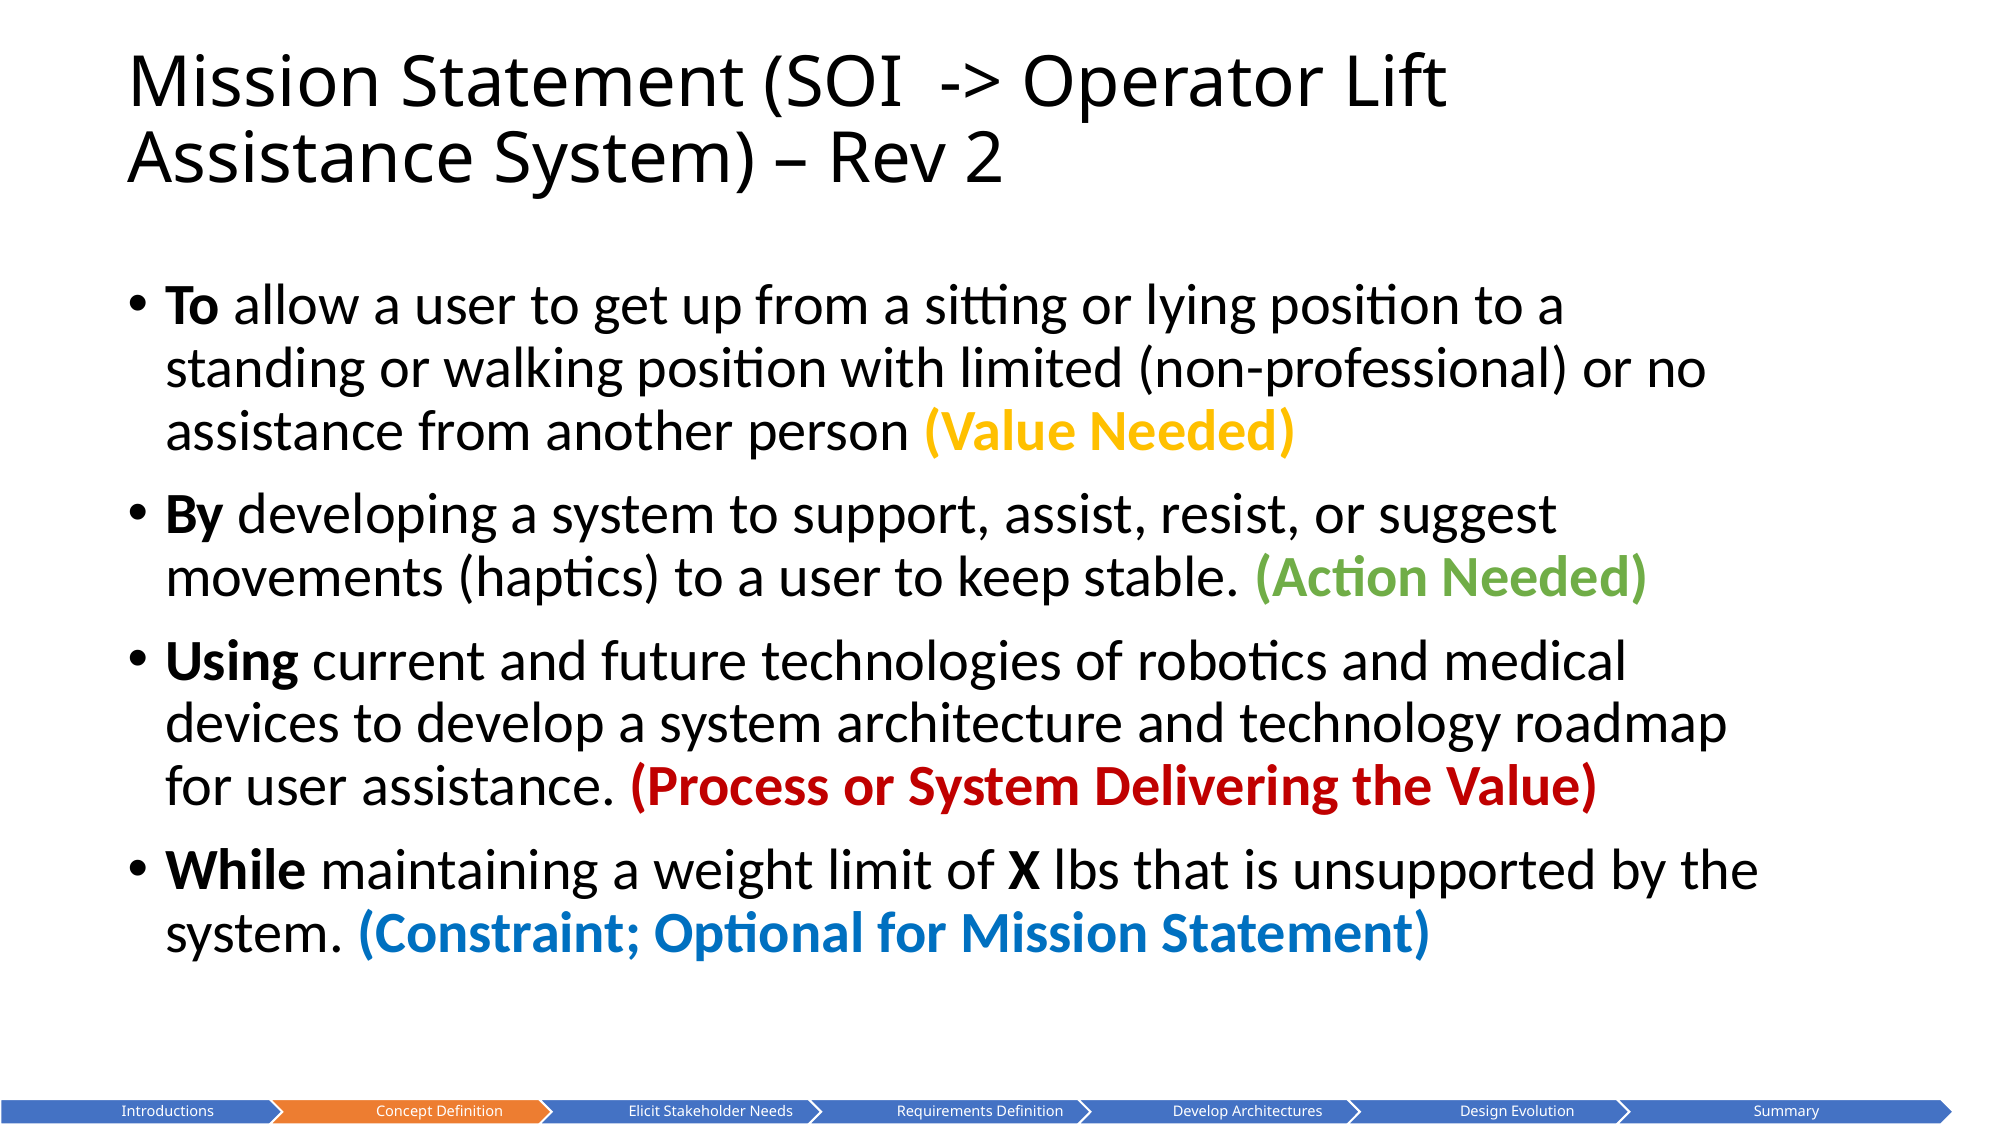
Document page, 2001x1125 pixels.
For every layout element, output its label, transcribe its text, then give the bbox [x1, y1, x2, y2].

list To allow a user to get up from a sitting or lying position to a standing or walking position with limited (non-professional) or no assistance from another person (Value Needed) By developing a system to support, assist, resist, or suggest movements (haptics) to a user to keep stable. (Action Needed) Using current and future technologies of robotics and medical devices to develop a system architecture and technology roadmap for user assistance. (Process or System Delivering the Value) While maintaining a weight limit of X lbs that is unsupported by the system. (Constraint; Optional for Mission Statement) [112, 266, 1775, 998]
title Mission Statement (SOI -> Operator Lift Assistance System) – Rev 2 [112, 37, 1775, 206]
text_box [0, 1099, 1954, 1125]
